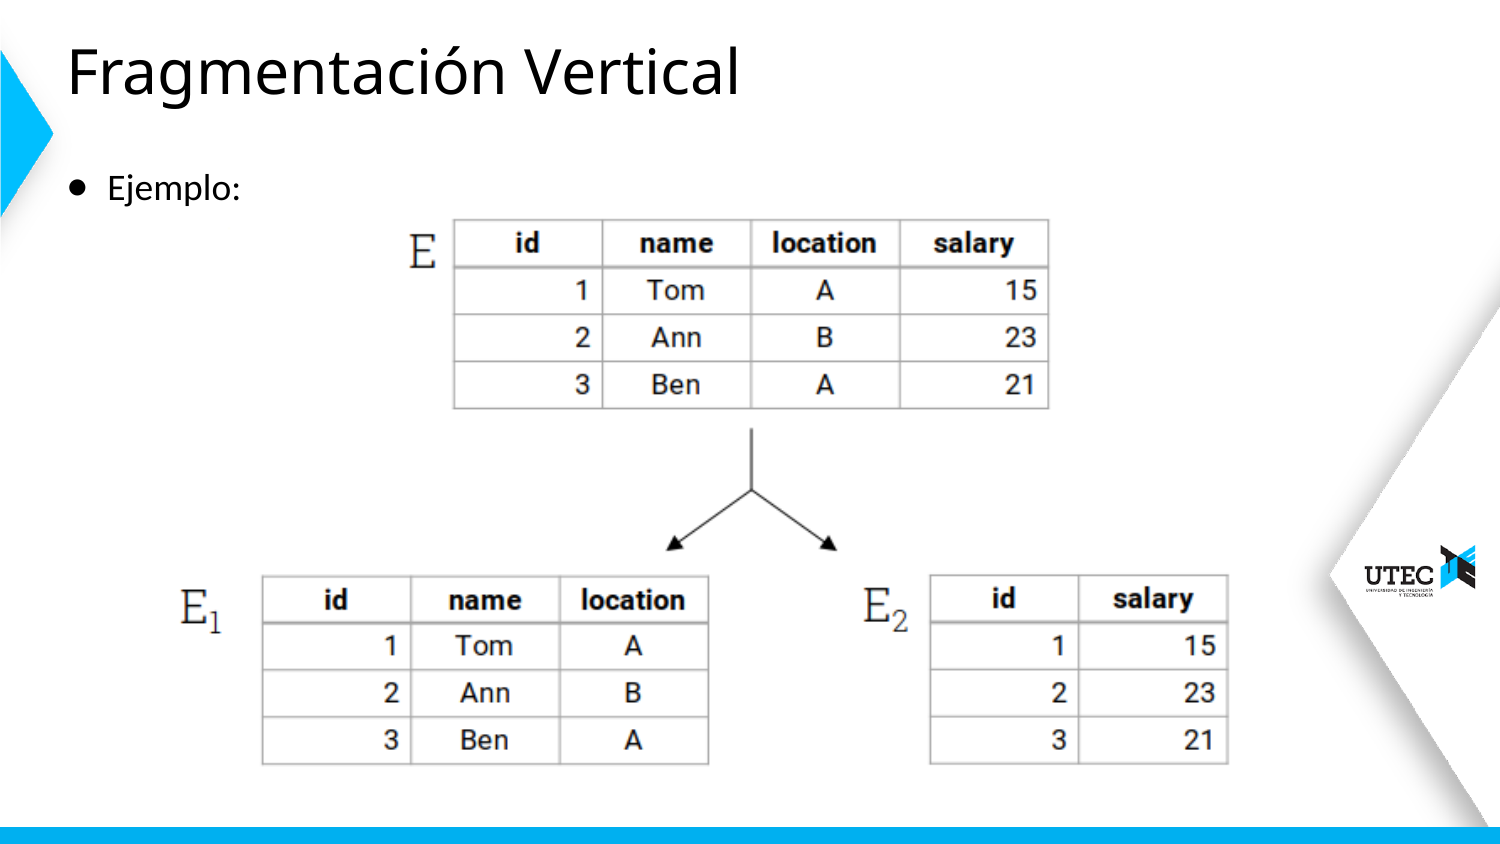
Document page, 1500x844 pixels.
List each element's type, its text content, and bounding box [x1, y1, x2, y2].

title Fragmentación Vertical [51, 25, 1449, 130]
list Ejemplo: [51, 139, 1449, 450]
picture [0, 0, 1500, 826]
